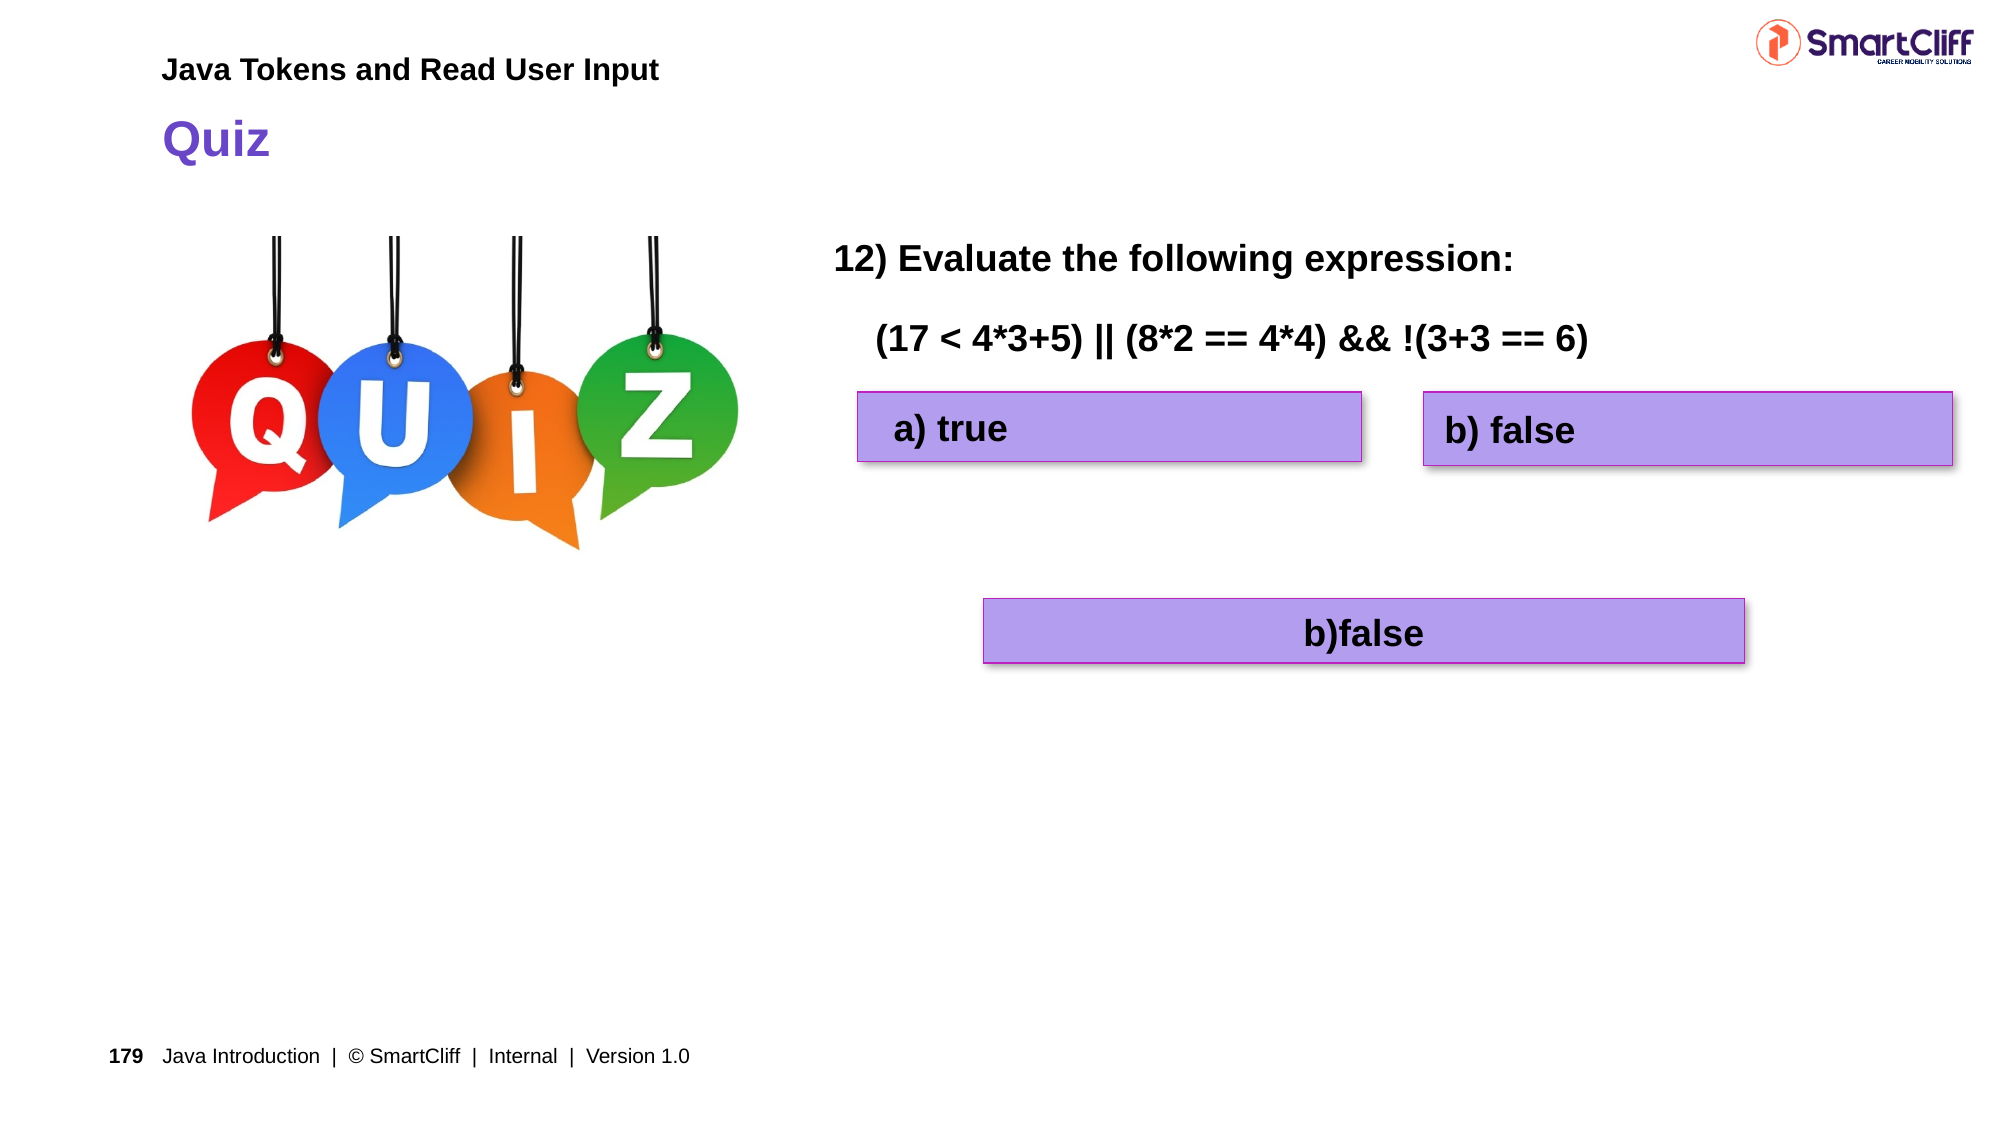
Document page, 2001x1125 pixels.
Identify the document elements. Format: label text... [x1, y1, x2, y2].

picture [1750, 13, 1980, 73]
picture [160, 236, 766, 611]
footer Java Introduction | © SmartCliff | Internal | Version 1.0 [162, 1032, 1567, 1079]
text_box b)false [983, 598, 1745, 664]
title Quiz [162, 105, 1954, 169]
text_box b) false [1423, 391, 1953, 466]
slide_number 179 [63, 1032, 162, 1079]
text_box a) true [857, 391, 1362, 462]
text_box [765, 230, 1960, 1019]
list Java Tokens and Read User Input [161, 48, 1953, 110]
text_box 12) Evaluate the following expression: (17 < 4*3+5) || (8*2 == 4*4) && !(3+3 == 6) [833, 211, 1960, 386]
